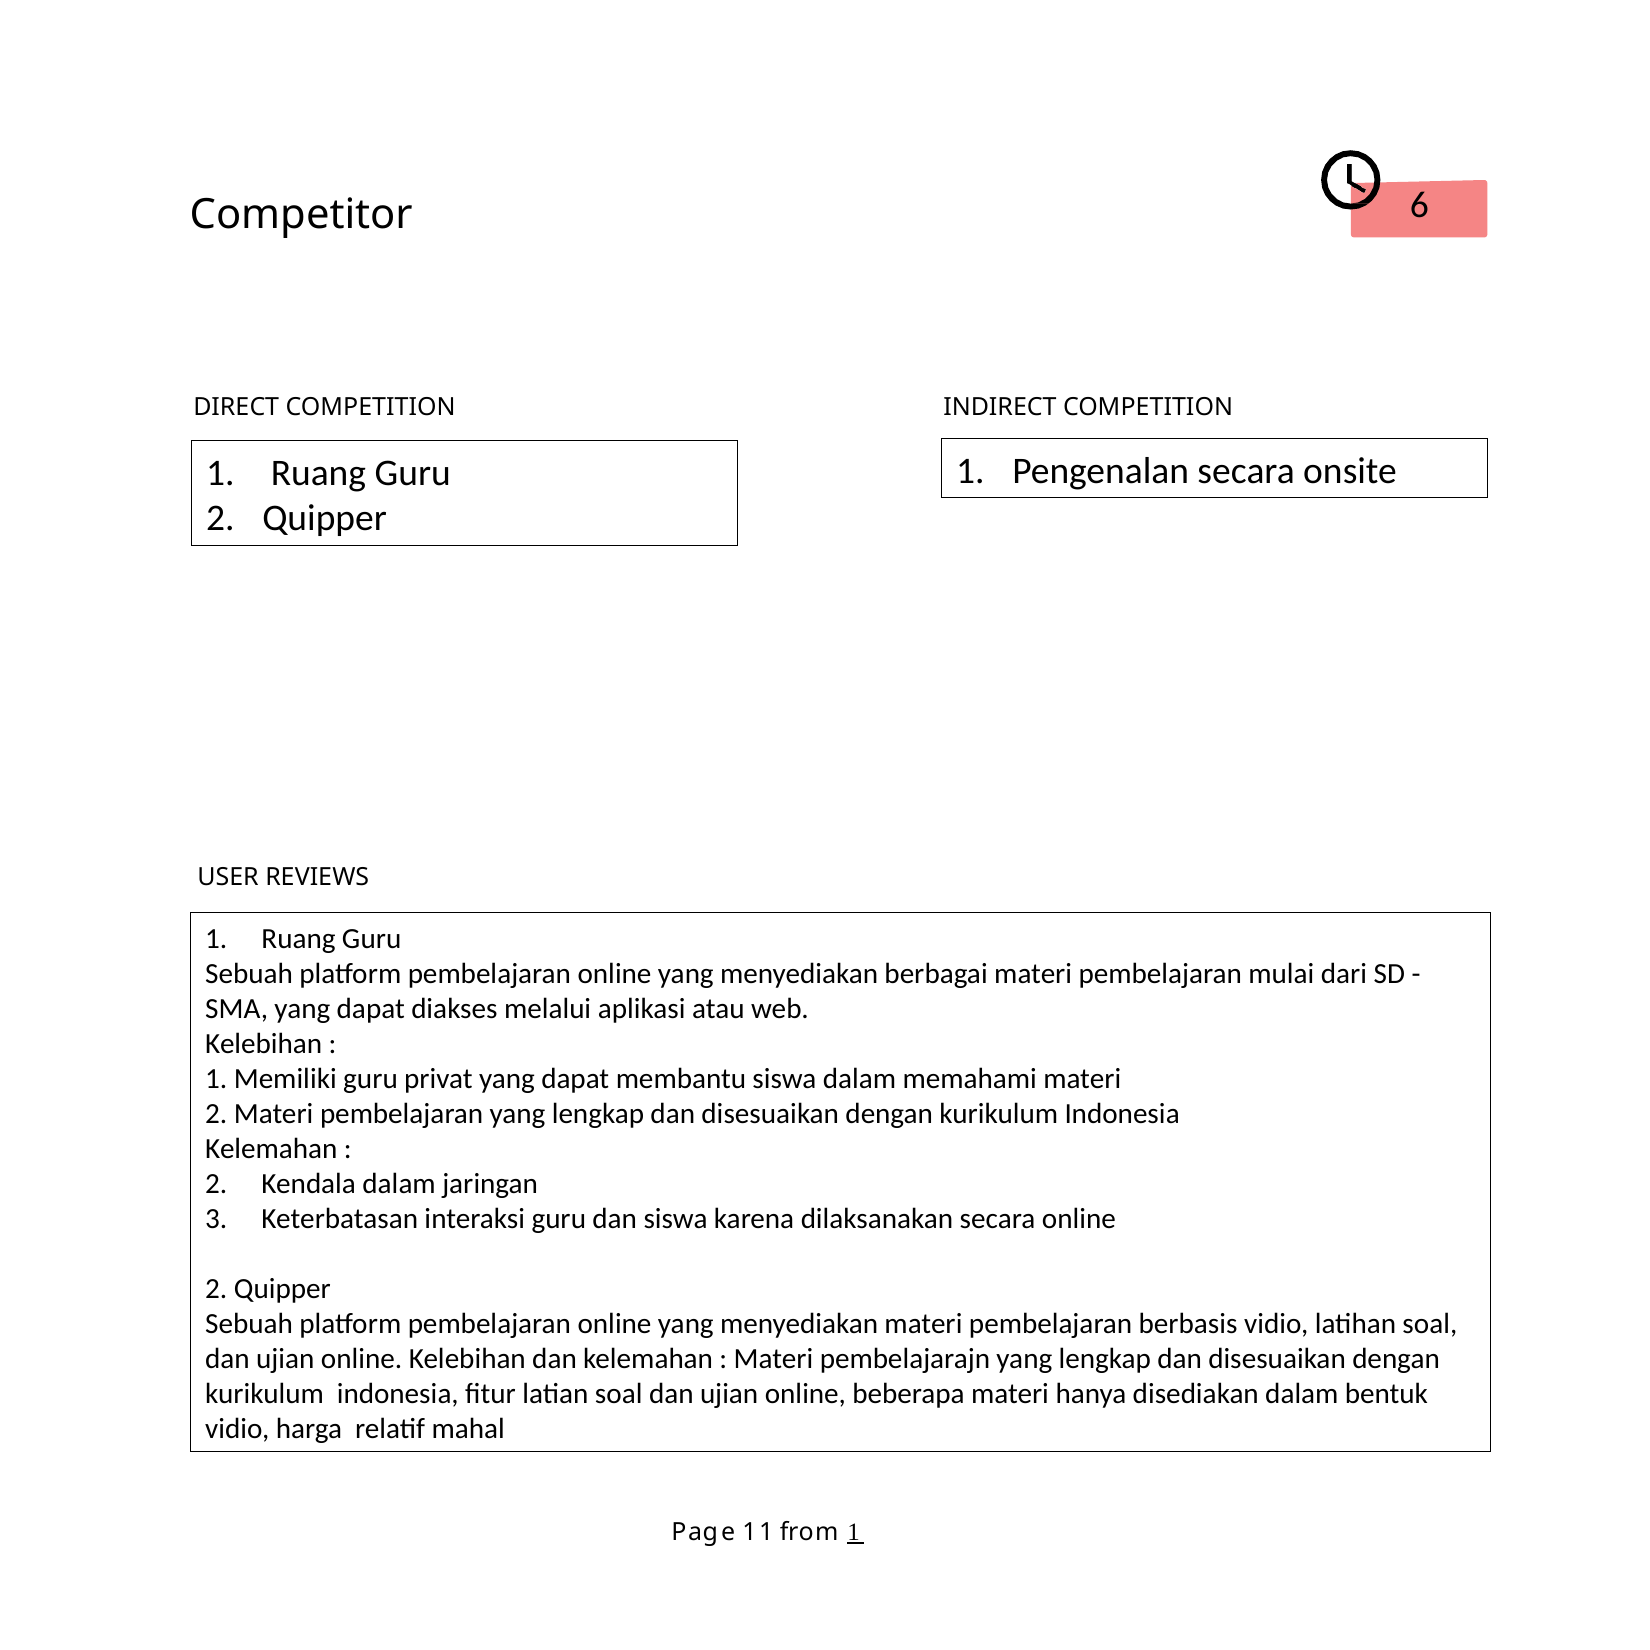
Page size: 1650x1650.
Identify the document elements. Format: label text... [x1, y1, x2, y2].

text_box Ruang Guru Sebuah platform pembelajaran online yang menyediakan berbagai materi pembelajaran mulai dari SD - SMA, yang dapat diakses melalui aplikasi atau web. Kelebihan : 1. Memiliki guru privat yang dapat membantu siswa dalam memahami materi 2. Materi pembelajaran yang lengkap dan disesuaikan dengan kurikulum Indonesia Kelemahan : Kendala dalam jaringan Keterbatasan interaksi guru dan siswa karena dilaksanakan secara online 2. Quipper Sebuah platform pembelajaran online yang menyediakan materi pembelajaran berbasis vidio, latihan soal, dan ujian online. Kelebihan dan kelemahan : Materi pembelajarajn yang lengkap dan disesuaikan dengan kurikulum indonesia, fitur latian soal dan ujian online, beberapa materi hanya disediakan dalam bentuk vidio, harga relatif mahal [190, 912, 1491, 1452]
text_box Ruang Guru Quipper [191, 440, 738, 546]
text_box INDIRECT COMPETITION [941, 388, 1258, 421]
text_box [1320, 149, 1488, 238]
title Competitor [187, 184, 1103, 463]
text_box USER REVIEWS [195, 858, 396, 891]
text_box DIRECT COMPETITION [191, 388, 480, 421]
text_box Pengenalan secara onsite [941, 438, 1488, 498]
slide_number Page 11 from 1 [669, 1520, 881, 1550]
